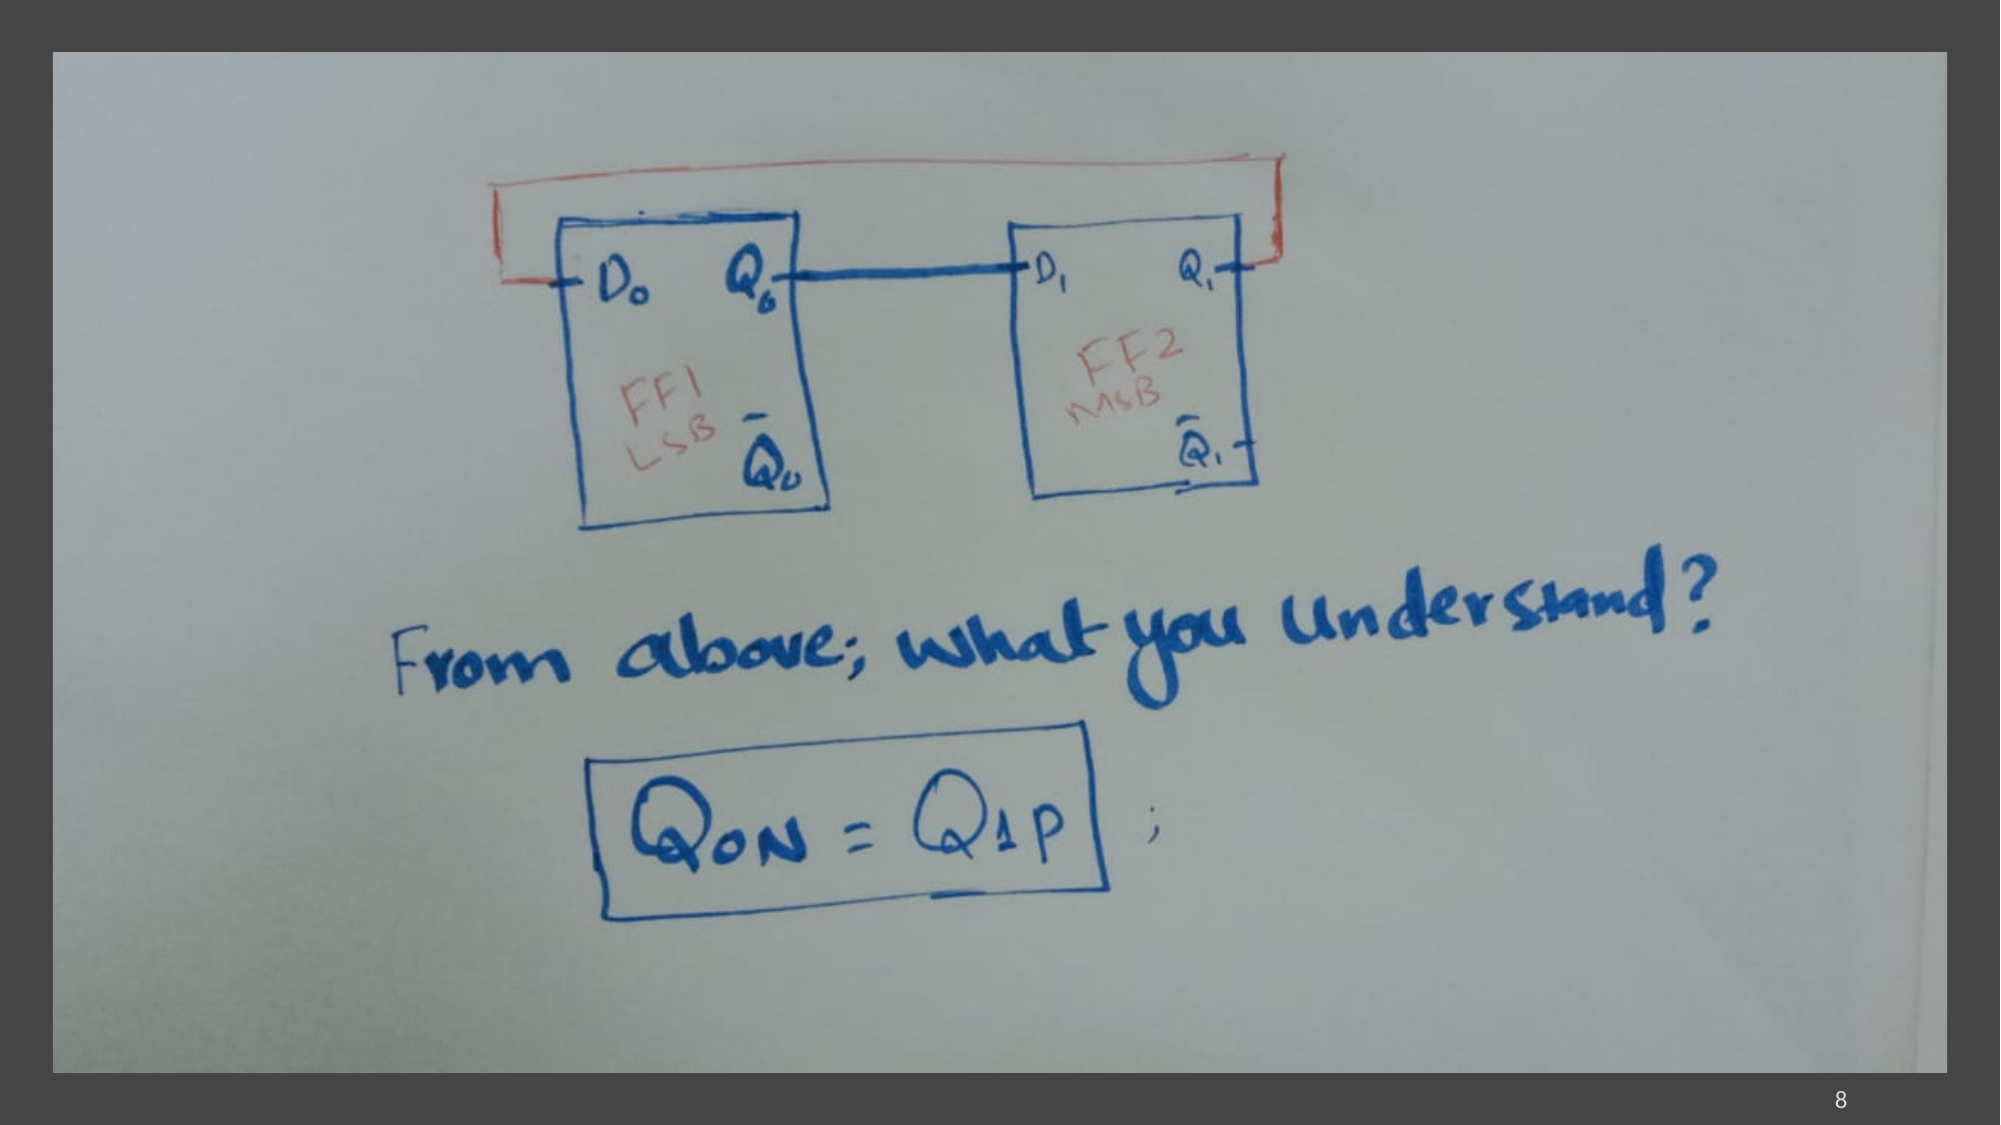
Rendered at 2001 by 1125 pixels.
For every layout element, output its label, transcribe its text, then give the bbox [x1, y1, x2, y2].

slide_number 8 [1412, 1073, 1863, 1125]
picture [52, 52, 1948, 1073]
